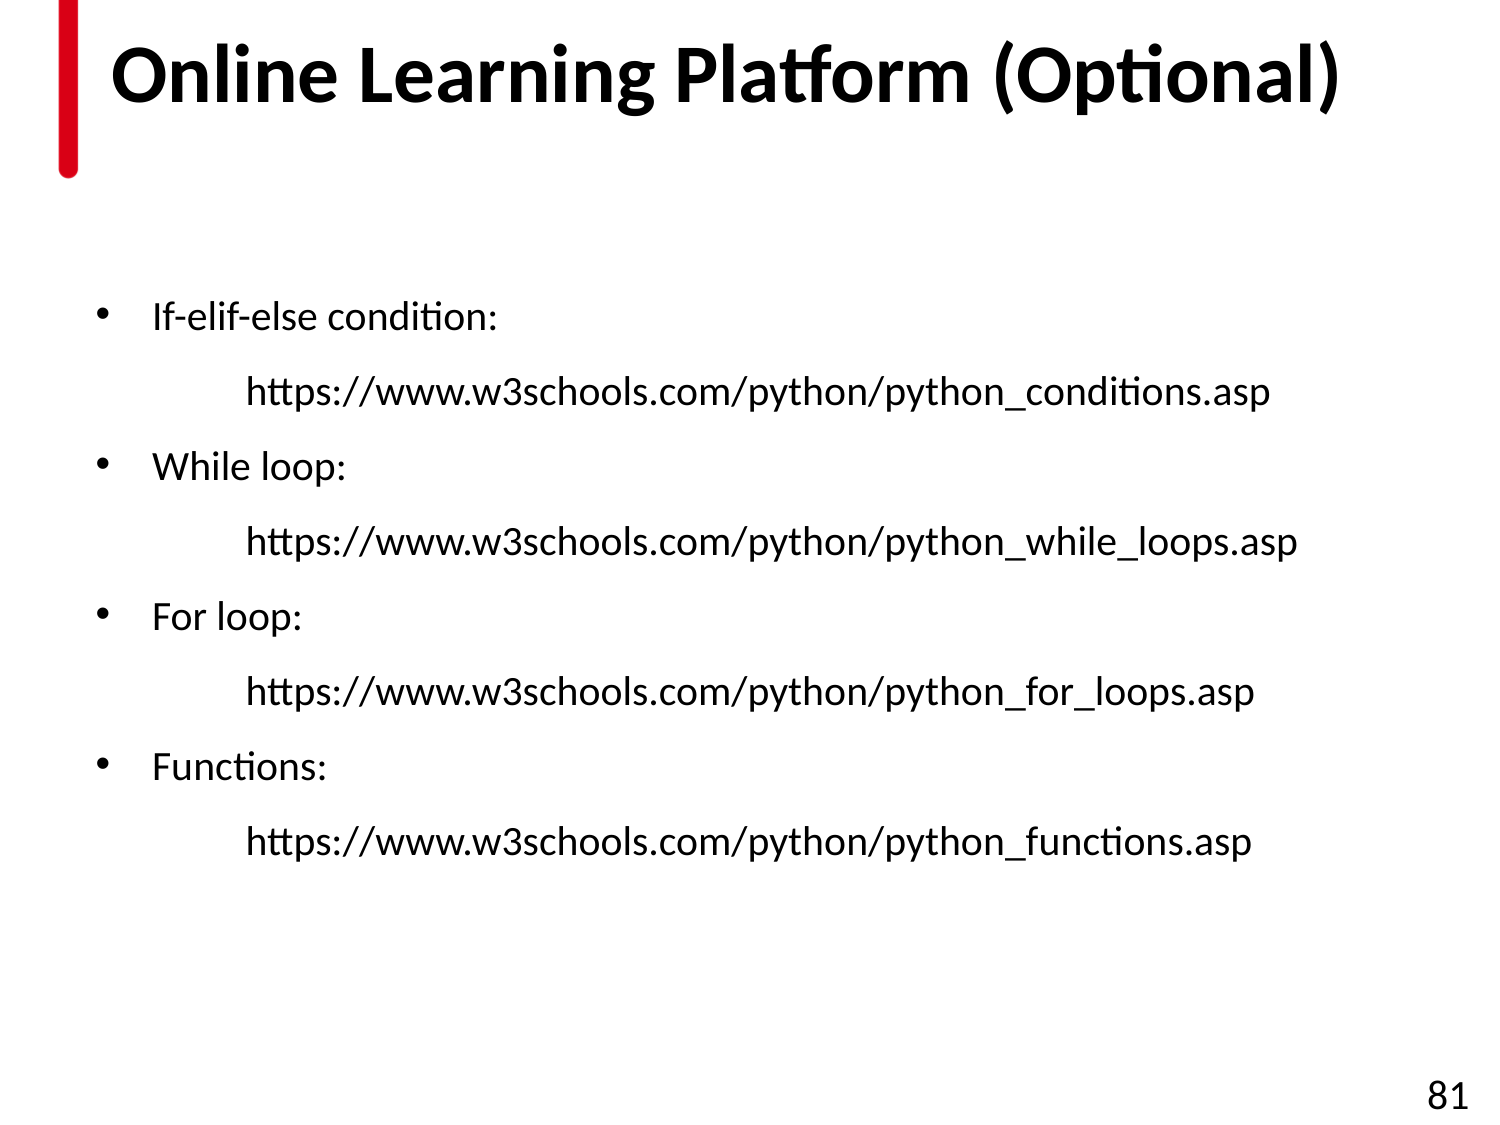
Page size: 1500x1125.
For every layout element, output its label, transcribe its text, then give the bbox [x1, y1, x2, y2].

title Online Learning Platform (Optional) [96, 0, 1500, 138]
list If-elif-else condition: https://www.w3schools.com/python/python_conditions.asp While loop: https://www.w3schools.com/python/python_while_loops.asp For loop: https://www.w3schools.com/python/python_for_loops.asp Functions: https://www.w3schools.com/python/python_functions.asp [80, 206, 1470, 987]
picture [57, 0, 81, 200]
